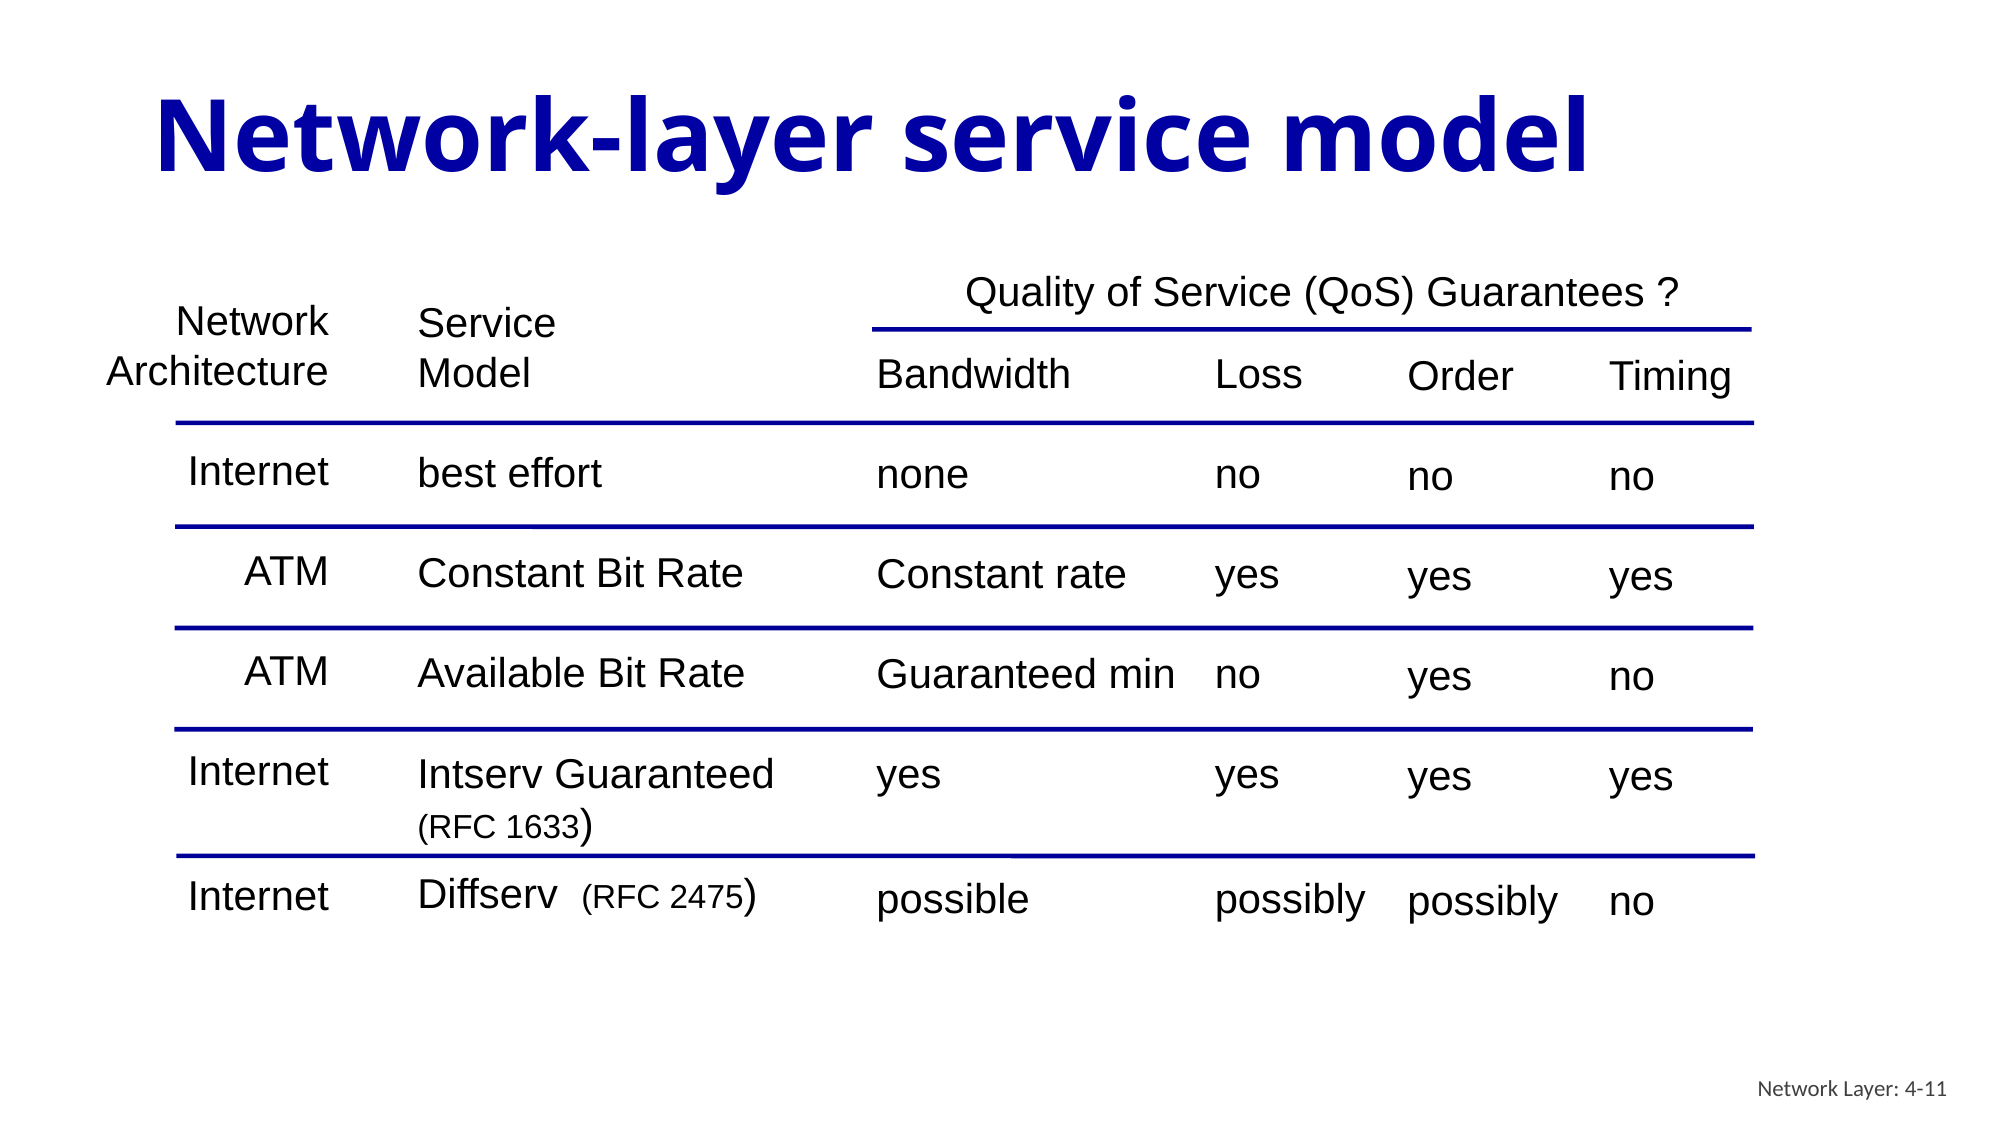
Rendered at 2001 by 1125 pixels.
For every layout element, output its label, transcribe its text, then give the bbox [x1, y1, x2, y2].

text_box Bandwidth none Constant rate Guaranteed min yes possible [861, 856, 1200, 930]
text_box Order no yes yes yes possibly [1392, 730, 1574, 855]
text_box Bandwidth none Constant rate Guaranteed min yes possible [861, 423, 1200, 526]
text_box Order no yes yes yes possibly [1392, 527, 1574, 627]
title Network-layer service model [137, 65, 1863, 213]
text_box Bandwidth none Constant rate Guaranteed min yes possible [861, 730, 1200, 855]
text_box Bandwidth none Constant rate Guaranteed min yes possible [861, 628, 1200, 729]
text_box Order no yes yes yes possibly [1392, 341, 1574, 422]
text_box Service Model best effort Constant Bit Rate Available Bit Rate Intserv Guaranteed (RFC 1633) Diffserv (RFC 2475) [402, 628, 837, 729]
slide_number Network Layer: 4- [1512, 1056, 1963, 1117]
text_box Bandwidth none Constant rate Guaranteed min yes possible [861, 527, 1200, 627]
text_box Service Model best effort Constant Bit Rate Available Bit Rate Intserv Guaranteed (RFC 1633) Diffserv (RFC 2475) [402, 856, 837, 925]
text_box Loss no yes no yes possibly [1200, 856, 1381, 930]
text_box Service Model best effort Constant Bit Rate Available Bit Rate Intserv Guaranteed (RFC 1633) Diffserv (RFC 2475) [402, 288, 837, 422]
text_box Service Model best effort Constant Bit Rate Available Bit Rate Intserv Guaranteed (RFC 1633) Diffserv (RFC 2475) [402, 527, 837, 627]
text_box Loss no yes no yes possibly [1200, 730, 1381, 855]
text_box Timing no yes no yes no [1594, 856, 1748, 932]
text_box Loss no yes no yes possibly [1200, 423, 1381, 526]
text_box Timing no yes no yes no [1594, 628, 1748, 729]
text_box Service Model best effort Constant Bit Rate Available Bit Rate Intserv Guaranteed (RFC 1633) Diffserv (RFC 2475) [402, 423, 837, 526]
text_box Timing no yes no yes no [1594, 730, 1748, 855]
text_box Order no yes yes yes possibly [1392, 856, 1574, 932]
text_box Timing no yes no yes no [1594, 341, 1748, 422]
text_box Loss no yes no yes possibly [1200, 339, 1381, 422]
text_box Loss no yes no yes possibly [1200, 628, 1381, 729]
text_box Order no yes yes yes possibly [1392, 628, 1574, 729]
text_box Loss no yes no yes possibly [1200, 527, 1381, 627]
text_box Order no yes yes yes possibly [1392, 423, 1574, 526]
text_box Network Architecture Internet ATM ATM Internet Internet [91, 286, 344, 927]
text_box Timing no yes no yes no [1594, 527, 1748, 627]
text_box Bandwidth none Constant rate Guaranteed min yes possible [861, 339, 1200, 422]
text_box Quality of Service (QoS) Guarantees ? [950, 257, 1695, 322]
text_box Timing no yes no yes no [1594, 423, 1748, 526]
text_box Service Model best effort Constant Bit Rate Available Bit Rate Intserv Guaranteed (RFC 1633) Diffserv (RFC 2475) [402, 730, 837, 855]
